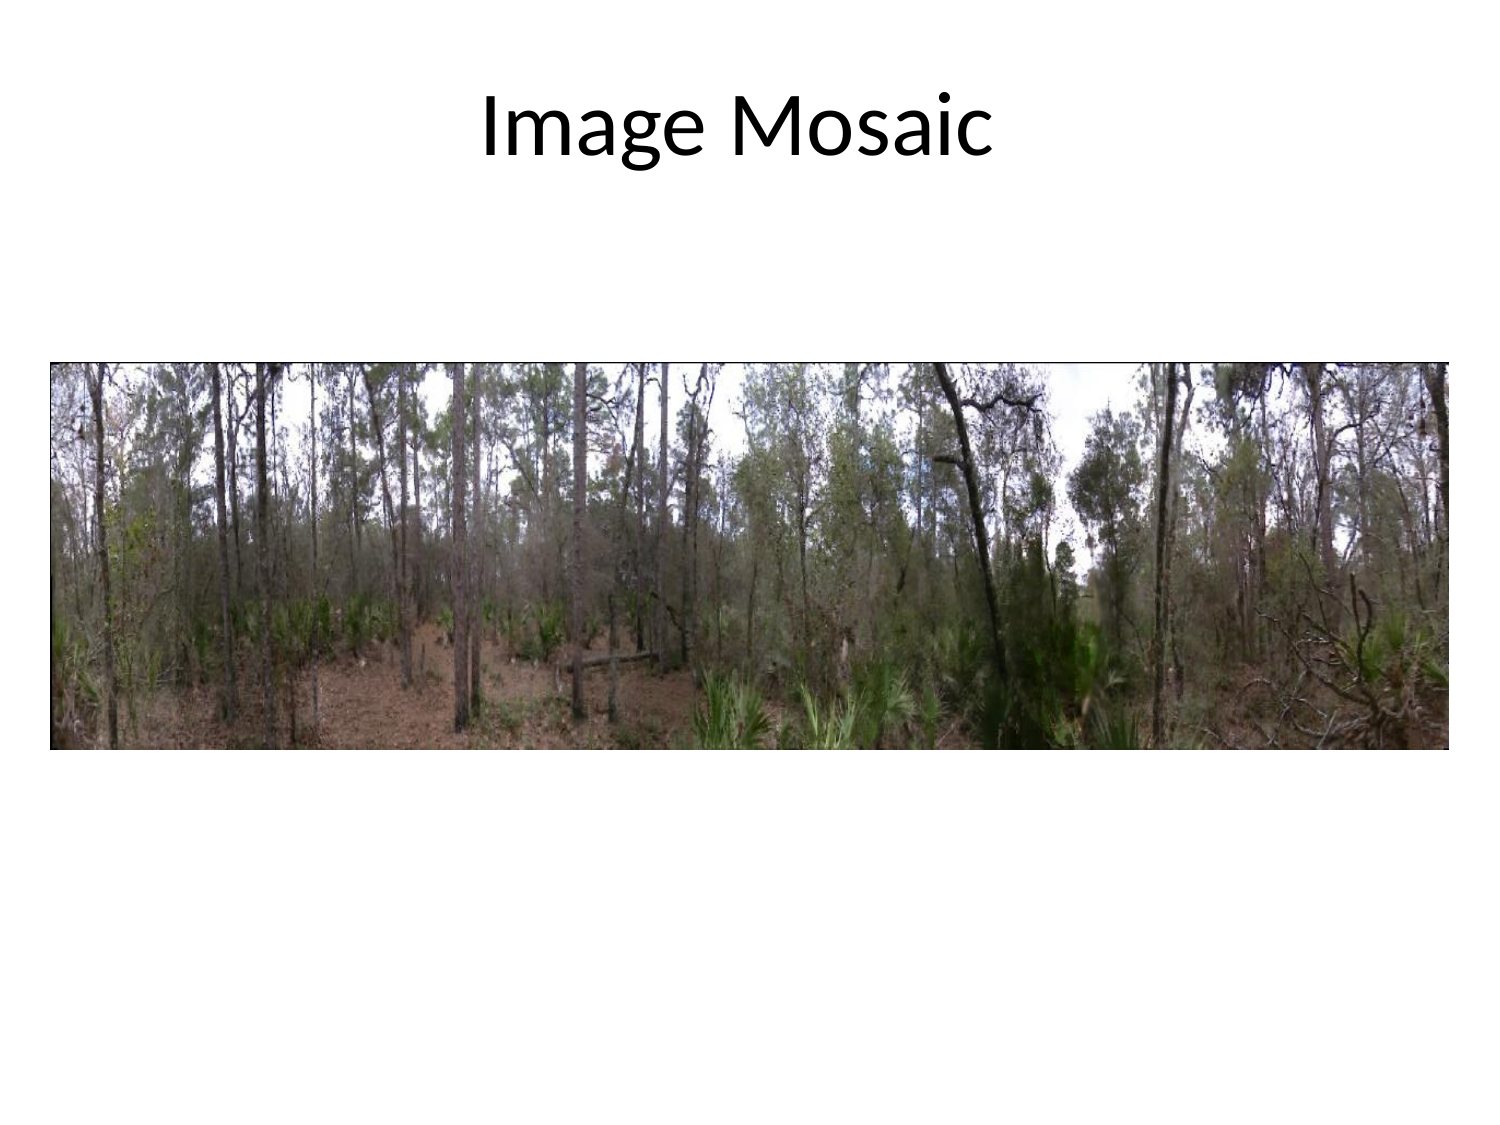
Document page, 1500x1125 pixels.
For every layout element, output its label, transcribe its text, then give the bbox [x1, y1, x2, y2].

title Image Mosaic [99, 24, 1375, 213]
picture [49, 362, 1450, 751]
